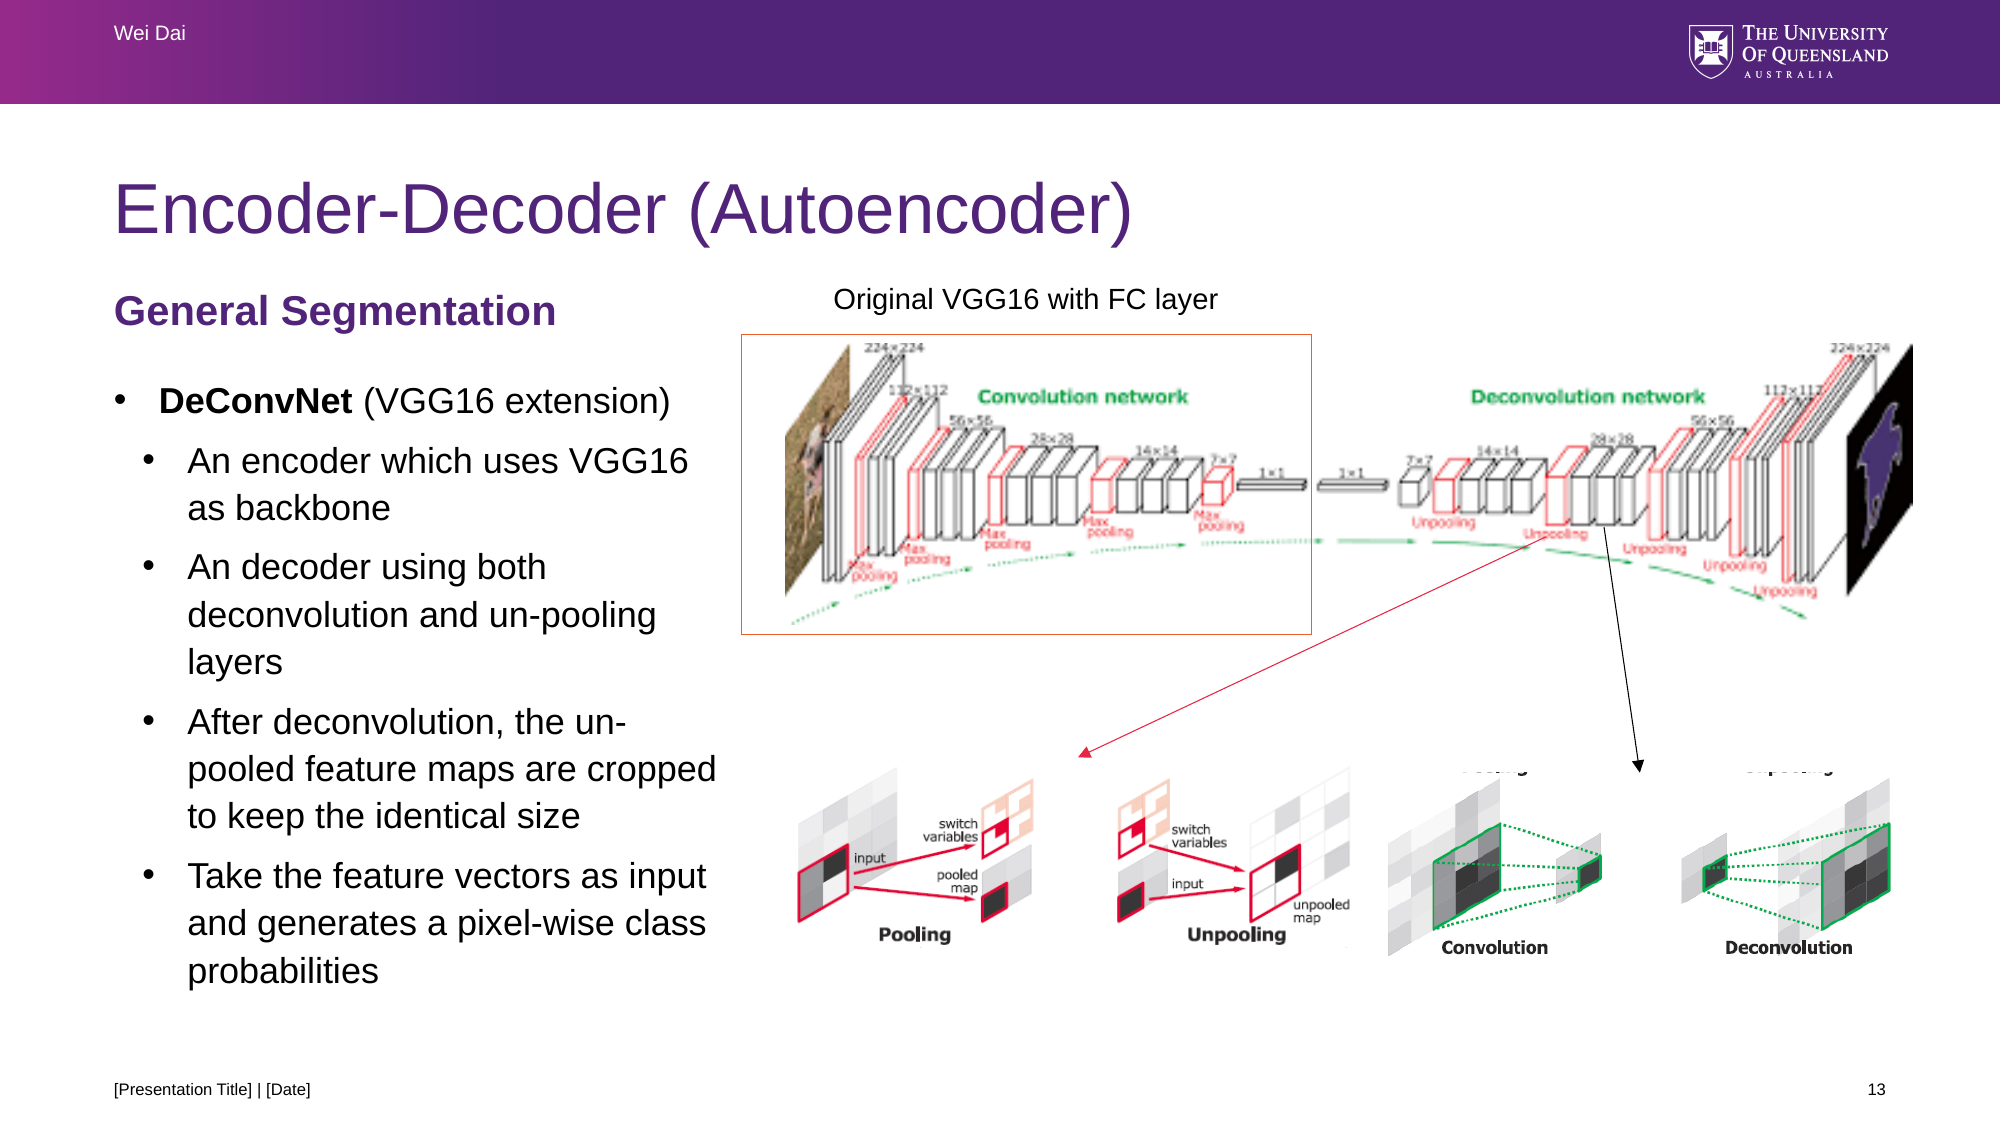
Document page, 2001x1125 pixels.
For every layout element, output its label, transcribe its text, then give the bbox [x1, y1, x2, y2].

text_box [1077, 536, 1546, 758]
list General Segmentation [114, 278, 1886, 362]
list DeConvNet (VGG16 extension) An encoder which uses VGG16 as backbone An decoder using both deconvolution and un-pooling layers After deconvolution, the un-pooled feature maps are cropped to keep the identical size Take the feature vectors as input and generates a pixel-wise class probabilities [114, 373, 728, 1025]
text_box Original VGG16 with FC layer [818, 272, 1234, 323]
picture [1689, 25, 1888, 79]
title Encoder-Decoder (Autoencoder) [114, 172, 1886, 250]
footer [Presentation Title] | [Date] [114, 1069, 666, 1109]
picture [785, 343, 1913, 625]
picture [792, 757, 1364, 948]
picture [1384, 772, 1896, 958]
slide_number Wei Dai [114, 24, 1189, 72]
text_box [1604, 527, 1640, 773]
text_box [741, 334, 1312, 635]
slide_number 13 [1838, 1069, 1886, 1109]
